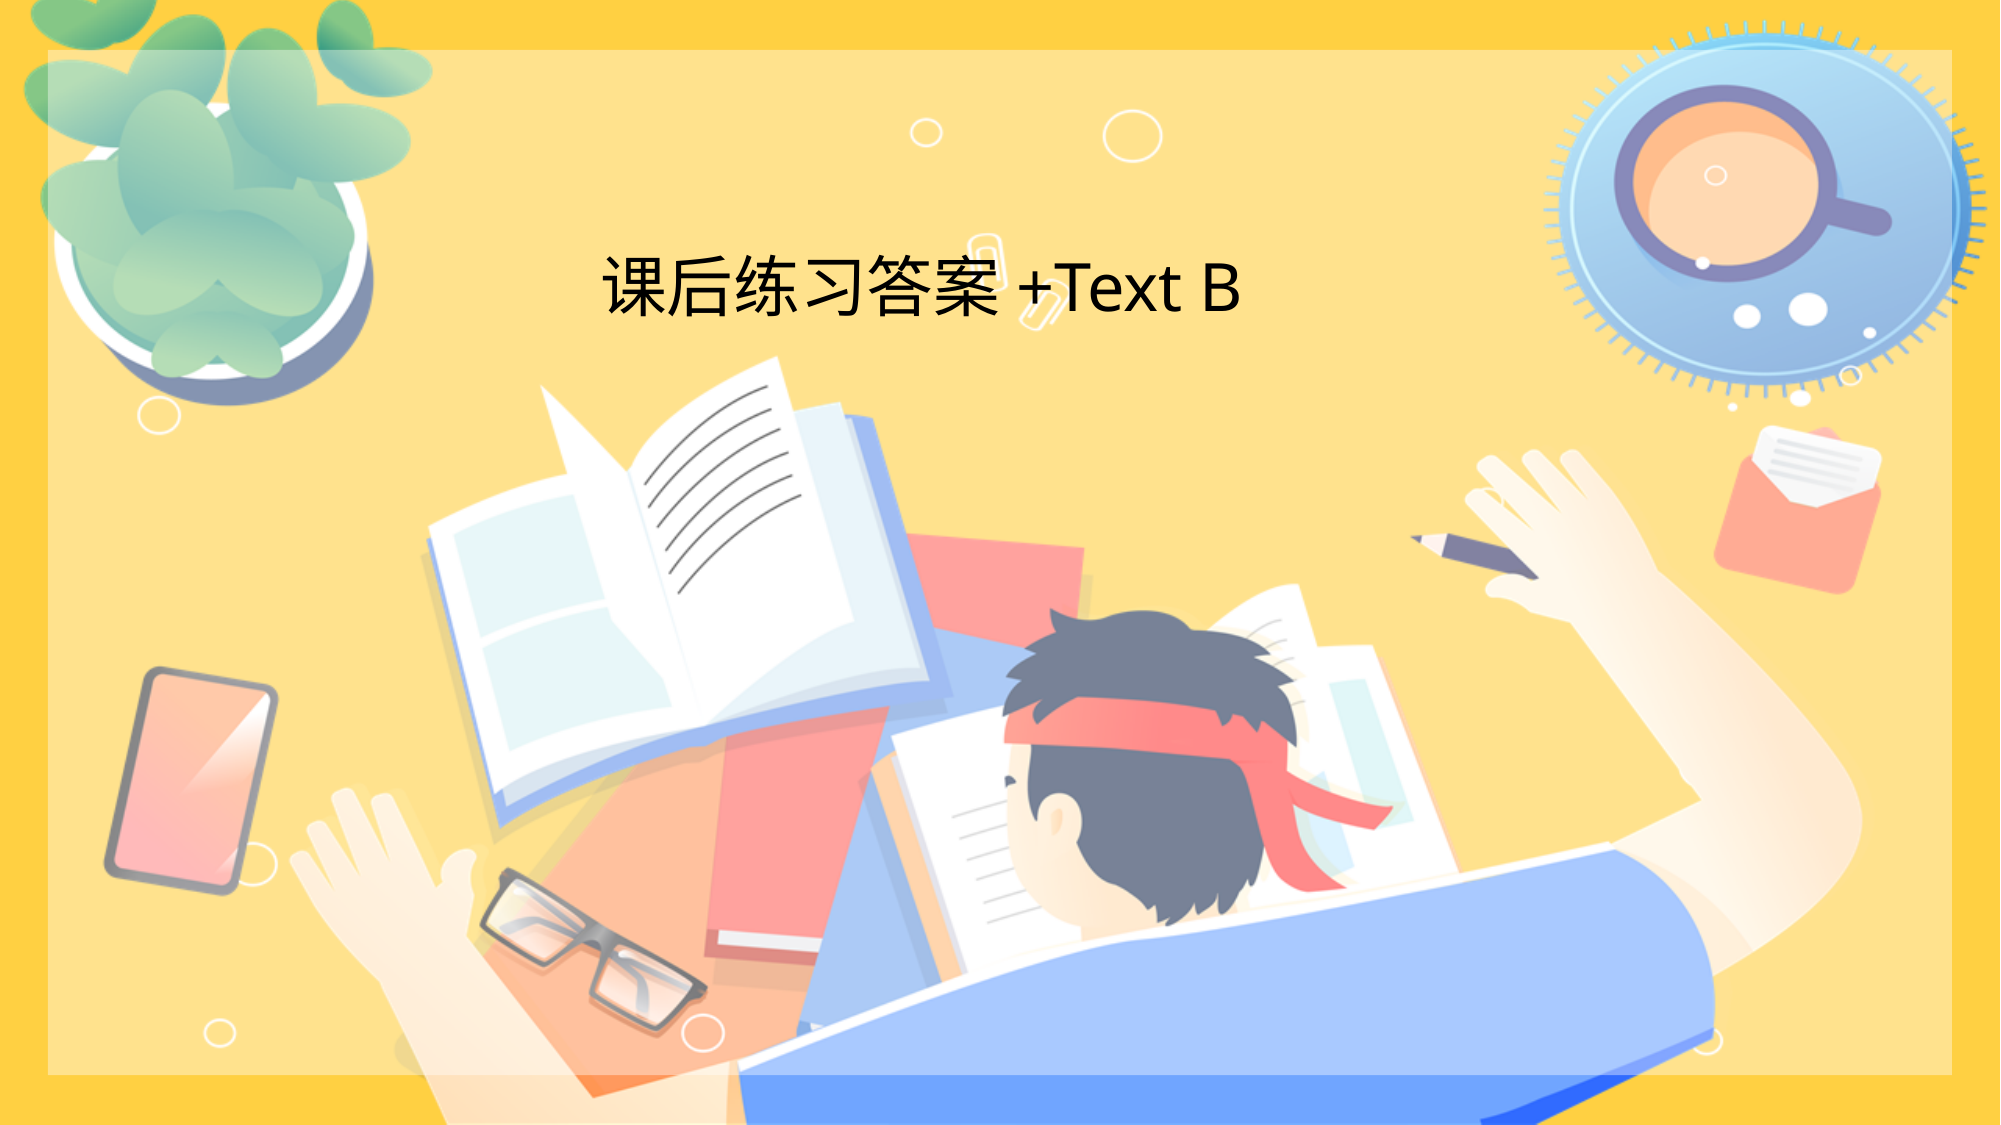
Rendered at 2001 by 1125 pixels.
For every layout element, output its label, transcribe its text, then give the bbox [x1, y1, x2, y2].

text_box 课后练习答案+Text B [585, 237, 1561, 421]
picture [0, 0, 2000, 1125]
